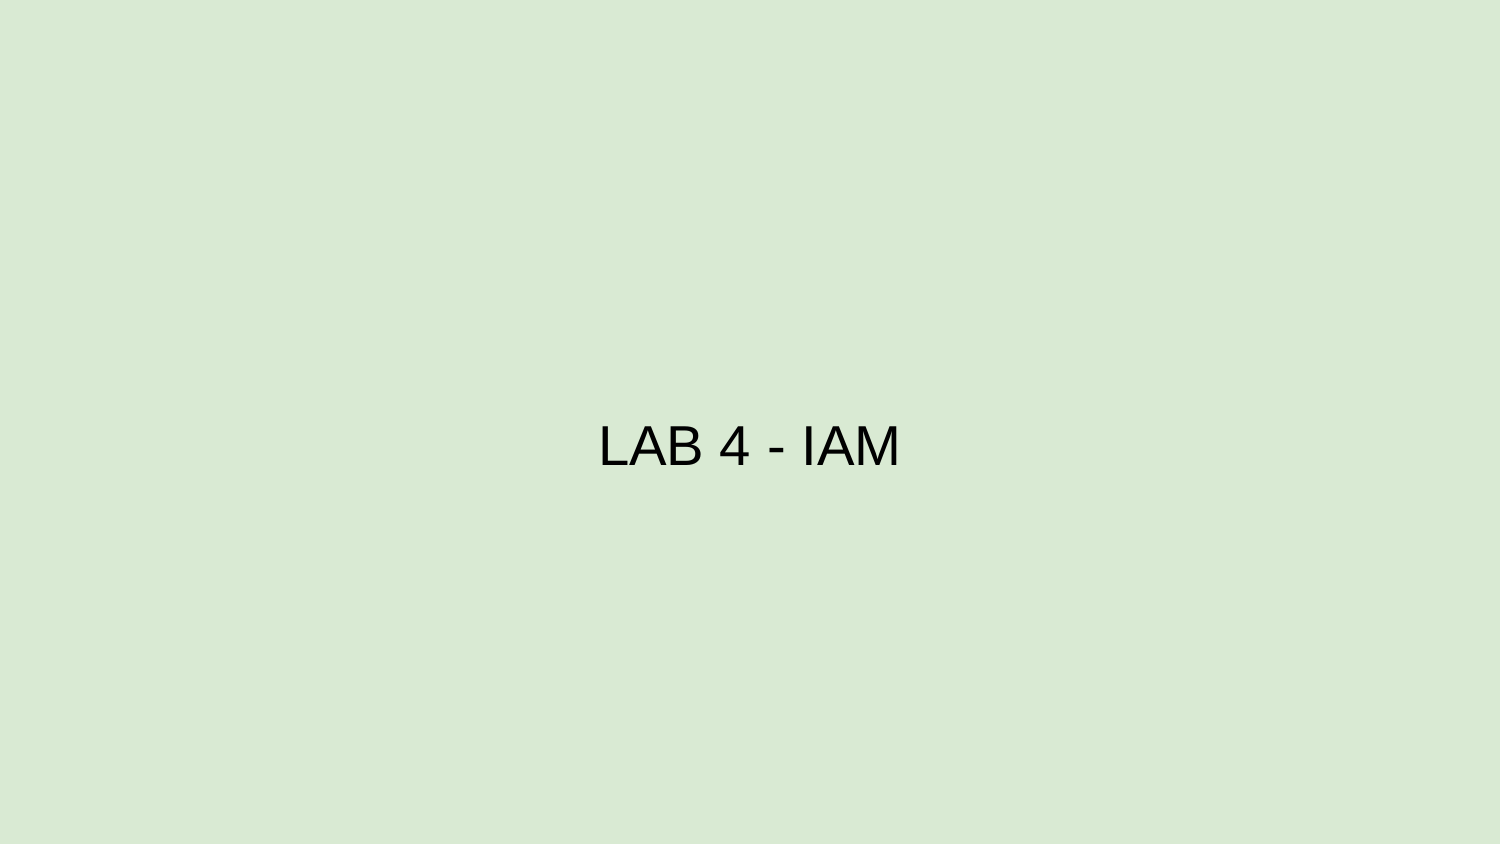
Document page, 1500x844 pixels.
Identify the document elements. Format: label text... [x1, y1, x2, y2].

list LAB 4 - IAM [51, 189, 1449, 750]
